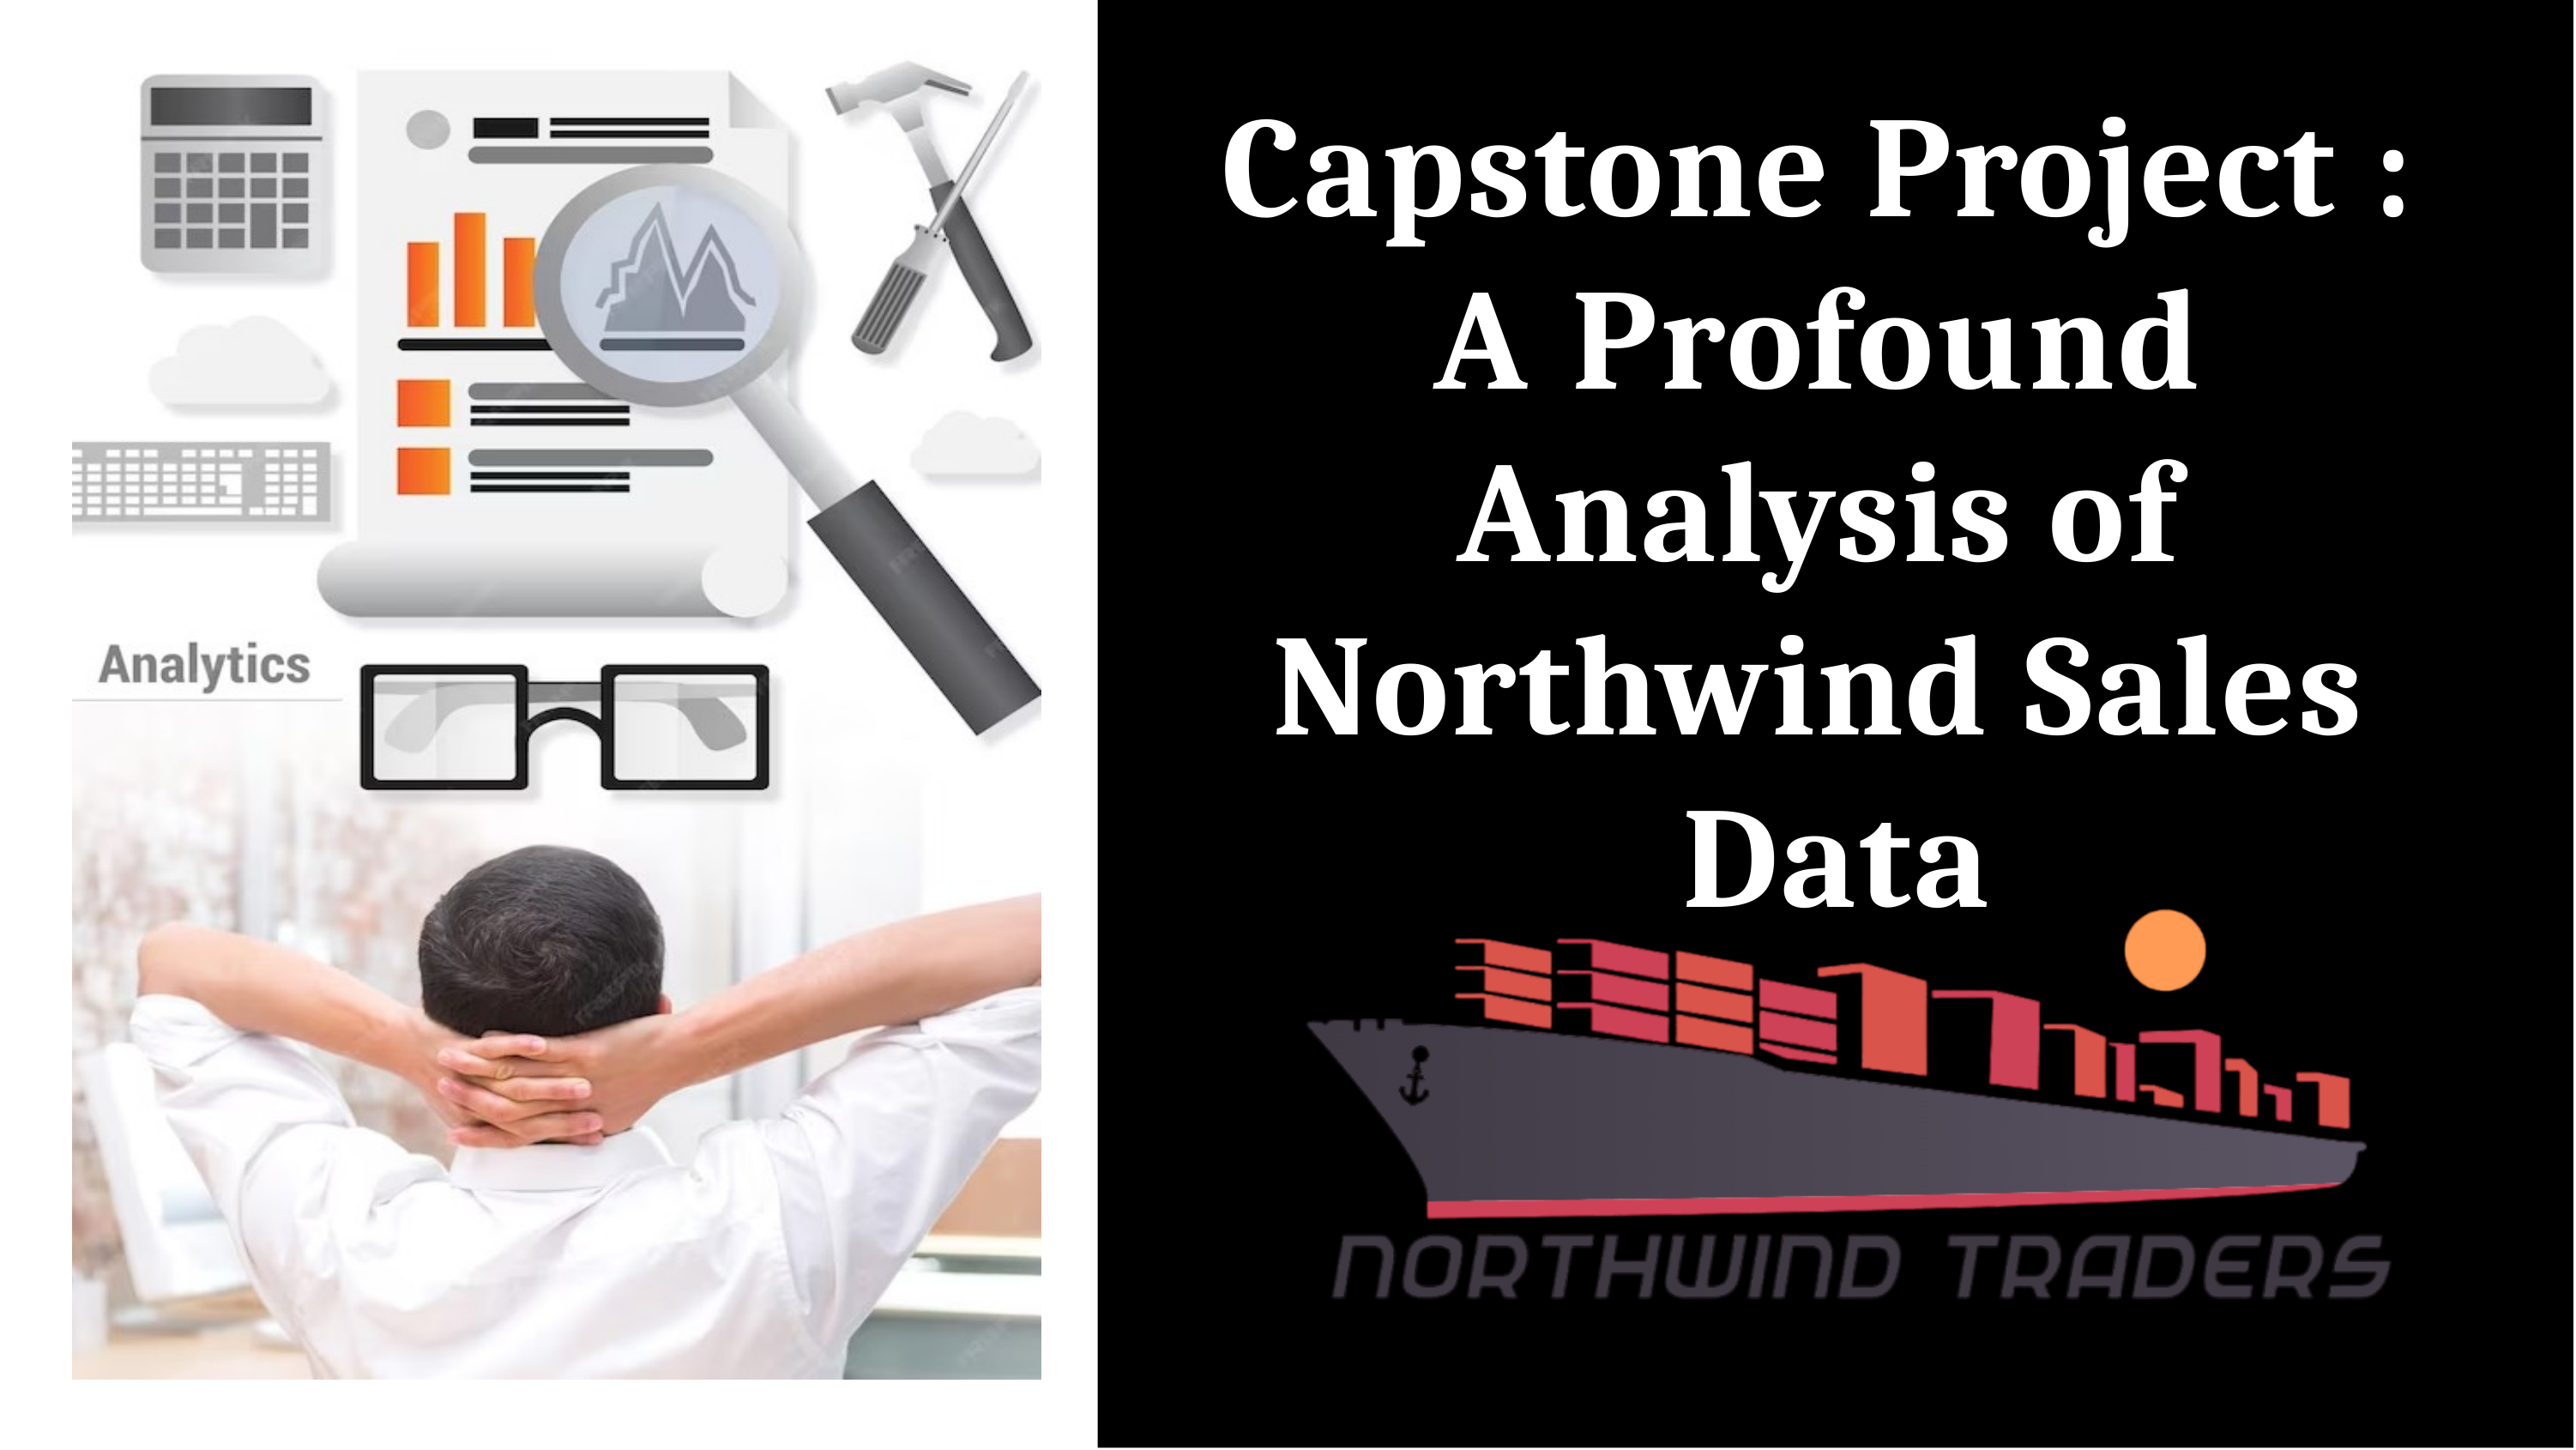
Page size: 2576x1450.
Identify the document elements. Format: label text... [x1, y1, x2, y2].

text_box Capstone Project : A Profound Analysis of Northwind Sales Data [1169, 70, 2503, 936]
picture [1248, 709, 2423, 1447]
picture [72, 49, 1041, 1380]
